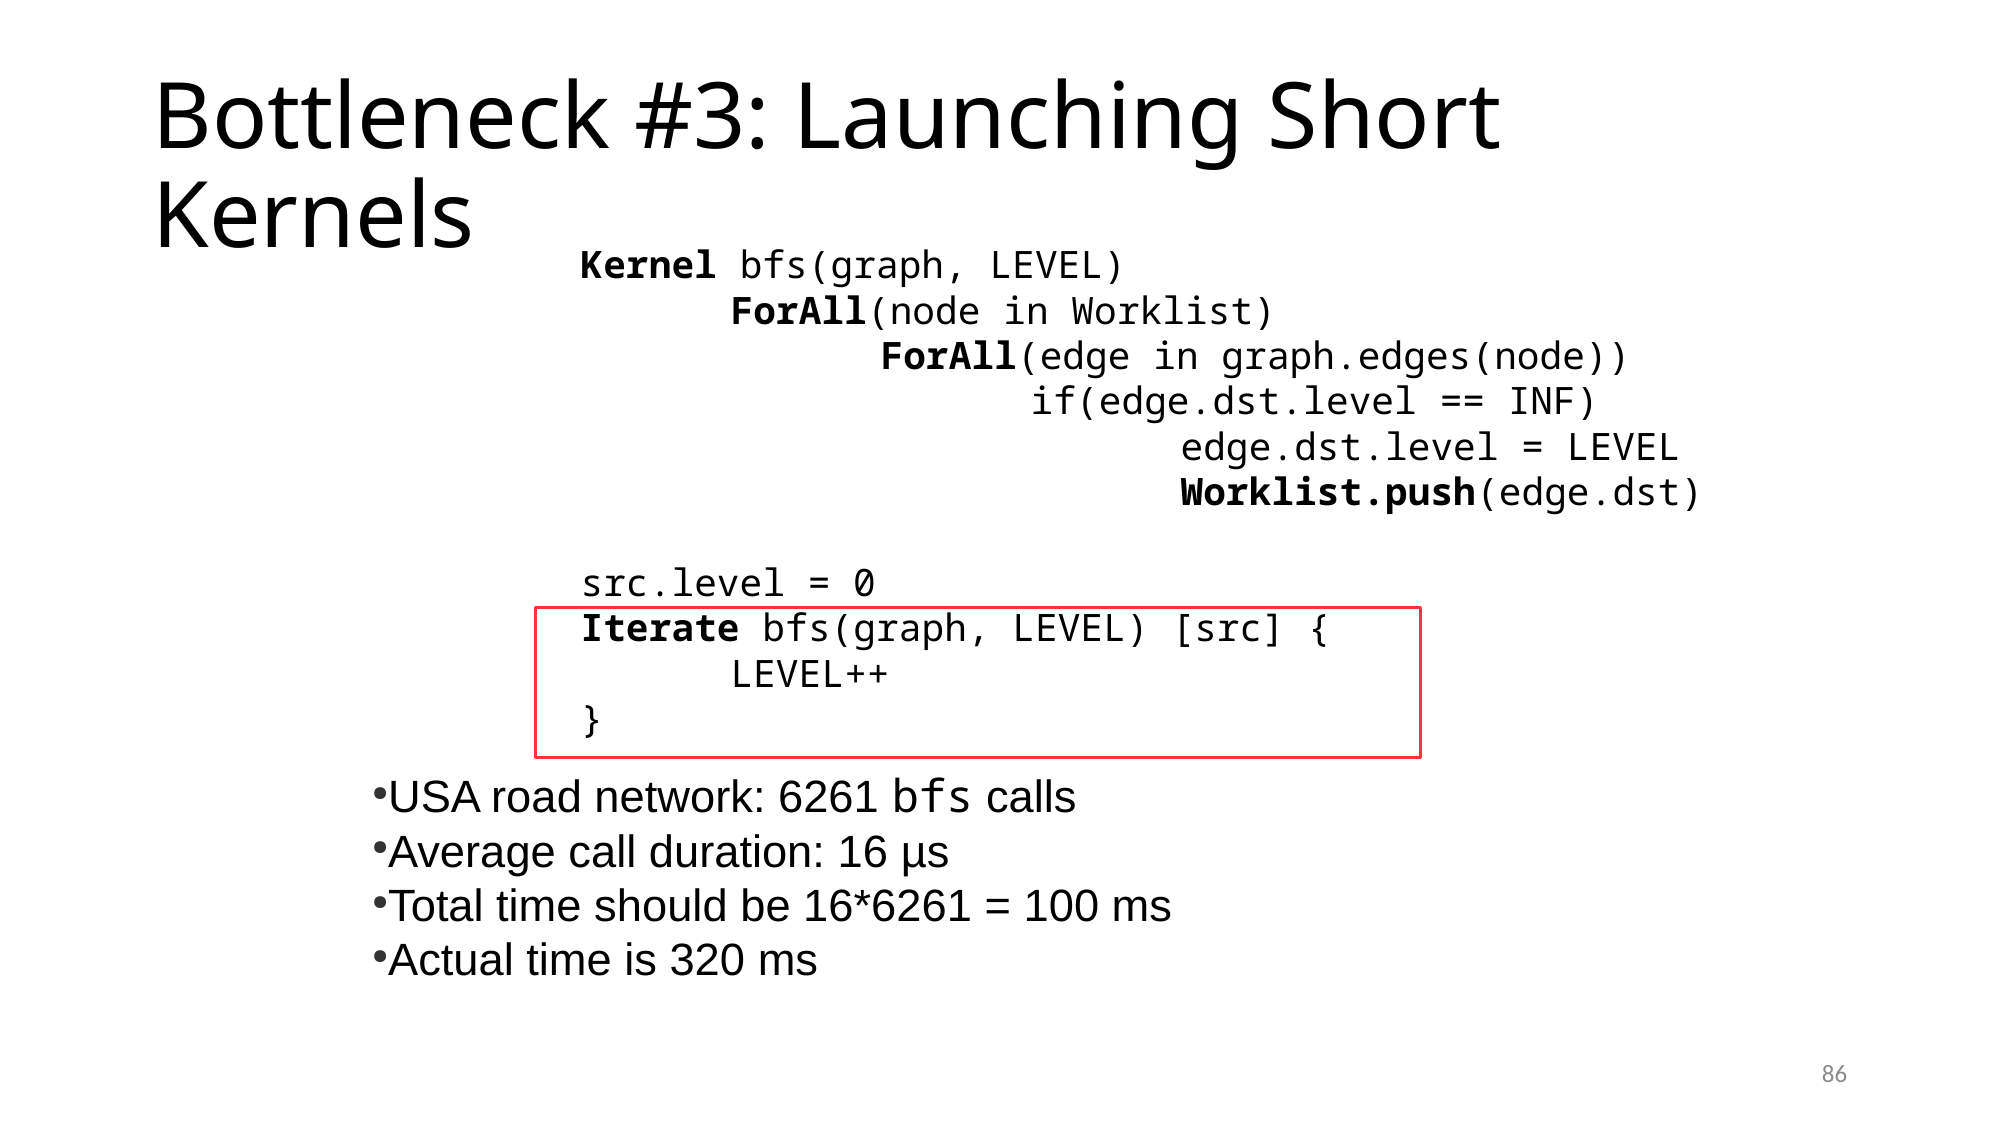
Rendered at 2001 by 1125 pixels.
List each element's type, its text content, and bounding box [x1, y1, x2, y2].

text_box [535, 607, 1421, 758]
text_box USA road network: 6261 bfs calls Average call duration: 16 µs Total time should be 16*6261 = 100 ms Actual time is 320 ms [358, 760, 1435, 1125]
slide_number 86 [1435, 1042, 1863, 1103]
title Bottleneck #3: Launching Short Kernels [137, 62, 1863, 276]
text_box Kernel bfs(graph, LEVEL) ForAll(node in Worklist) ForAll(edge in graph.edges(node)) if(edge.dst.level == INF) edge.dst.level = LEVEL Worklist.push(edge.dst) src.level = 0 Iterate bfs(graph, LEVEL) [src] { LEVEL++ } [567, 234, 1718, 747]
